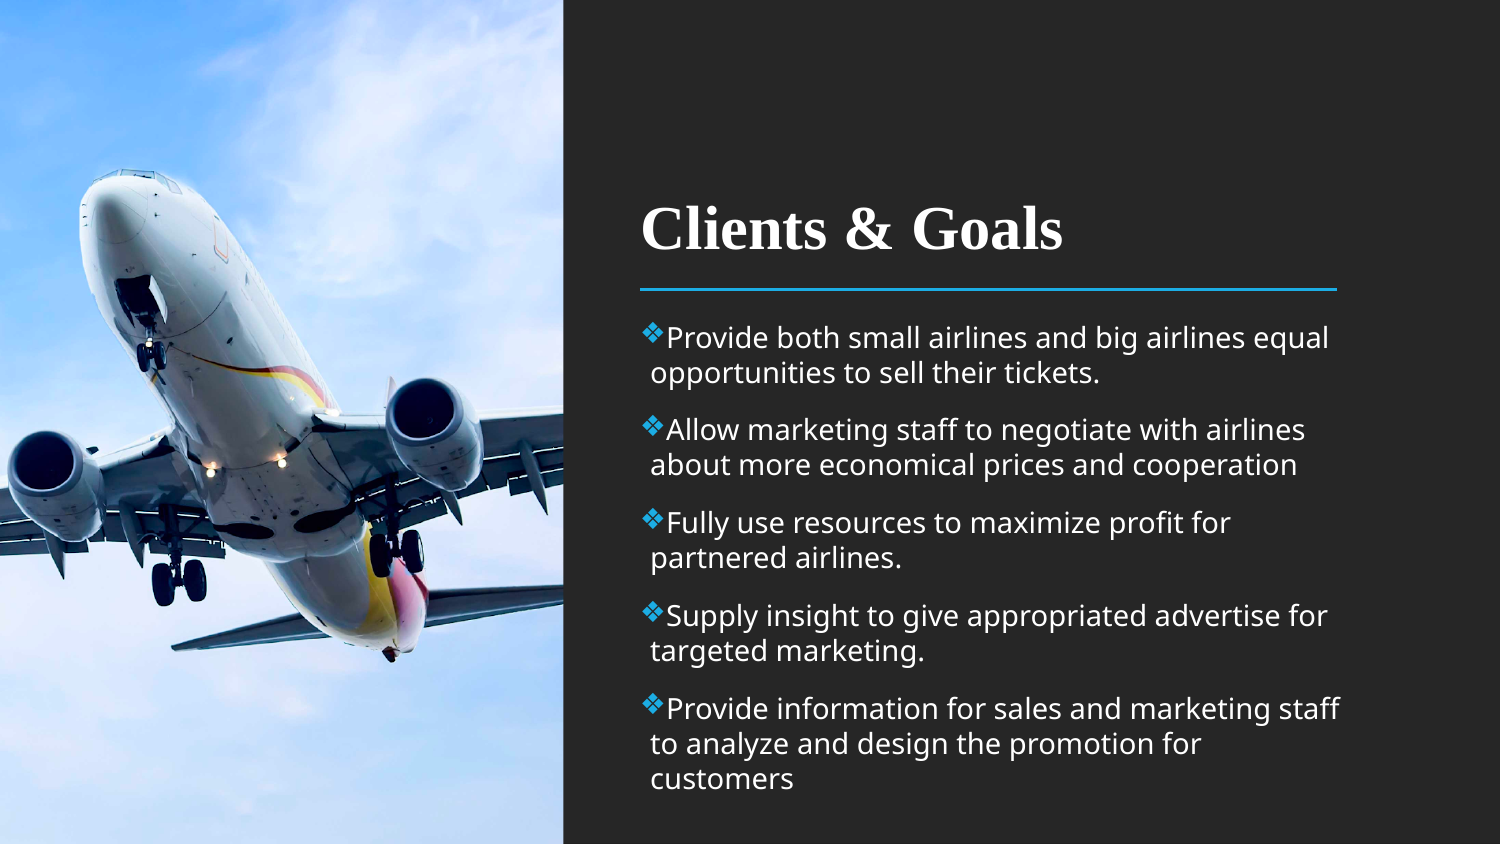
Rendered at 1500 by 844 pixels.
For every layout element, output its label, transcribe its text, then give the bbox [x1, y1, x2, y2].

title Clients & Goals [629, 63, 1365, 269]
text_box [565, 0, 1500, 844]
list Provide both small airlines and big airlines equal opportunities to sell their tickets. Allow marketing staff to negotiate with airlines about more economical prices and cooperation Fully use resources to maximize profit for partnered airlines. Supply insight to give appropriated advertise for targeted marketing. Provide information for sales and marketing staff to analyze and design the promotion for customers [639, 313, 1352, 793]
picture [0, 0, 564, 844]
